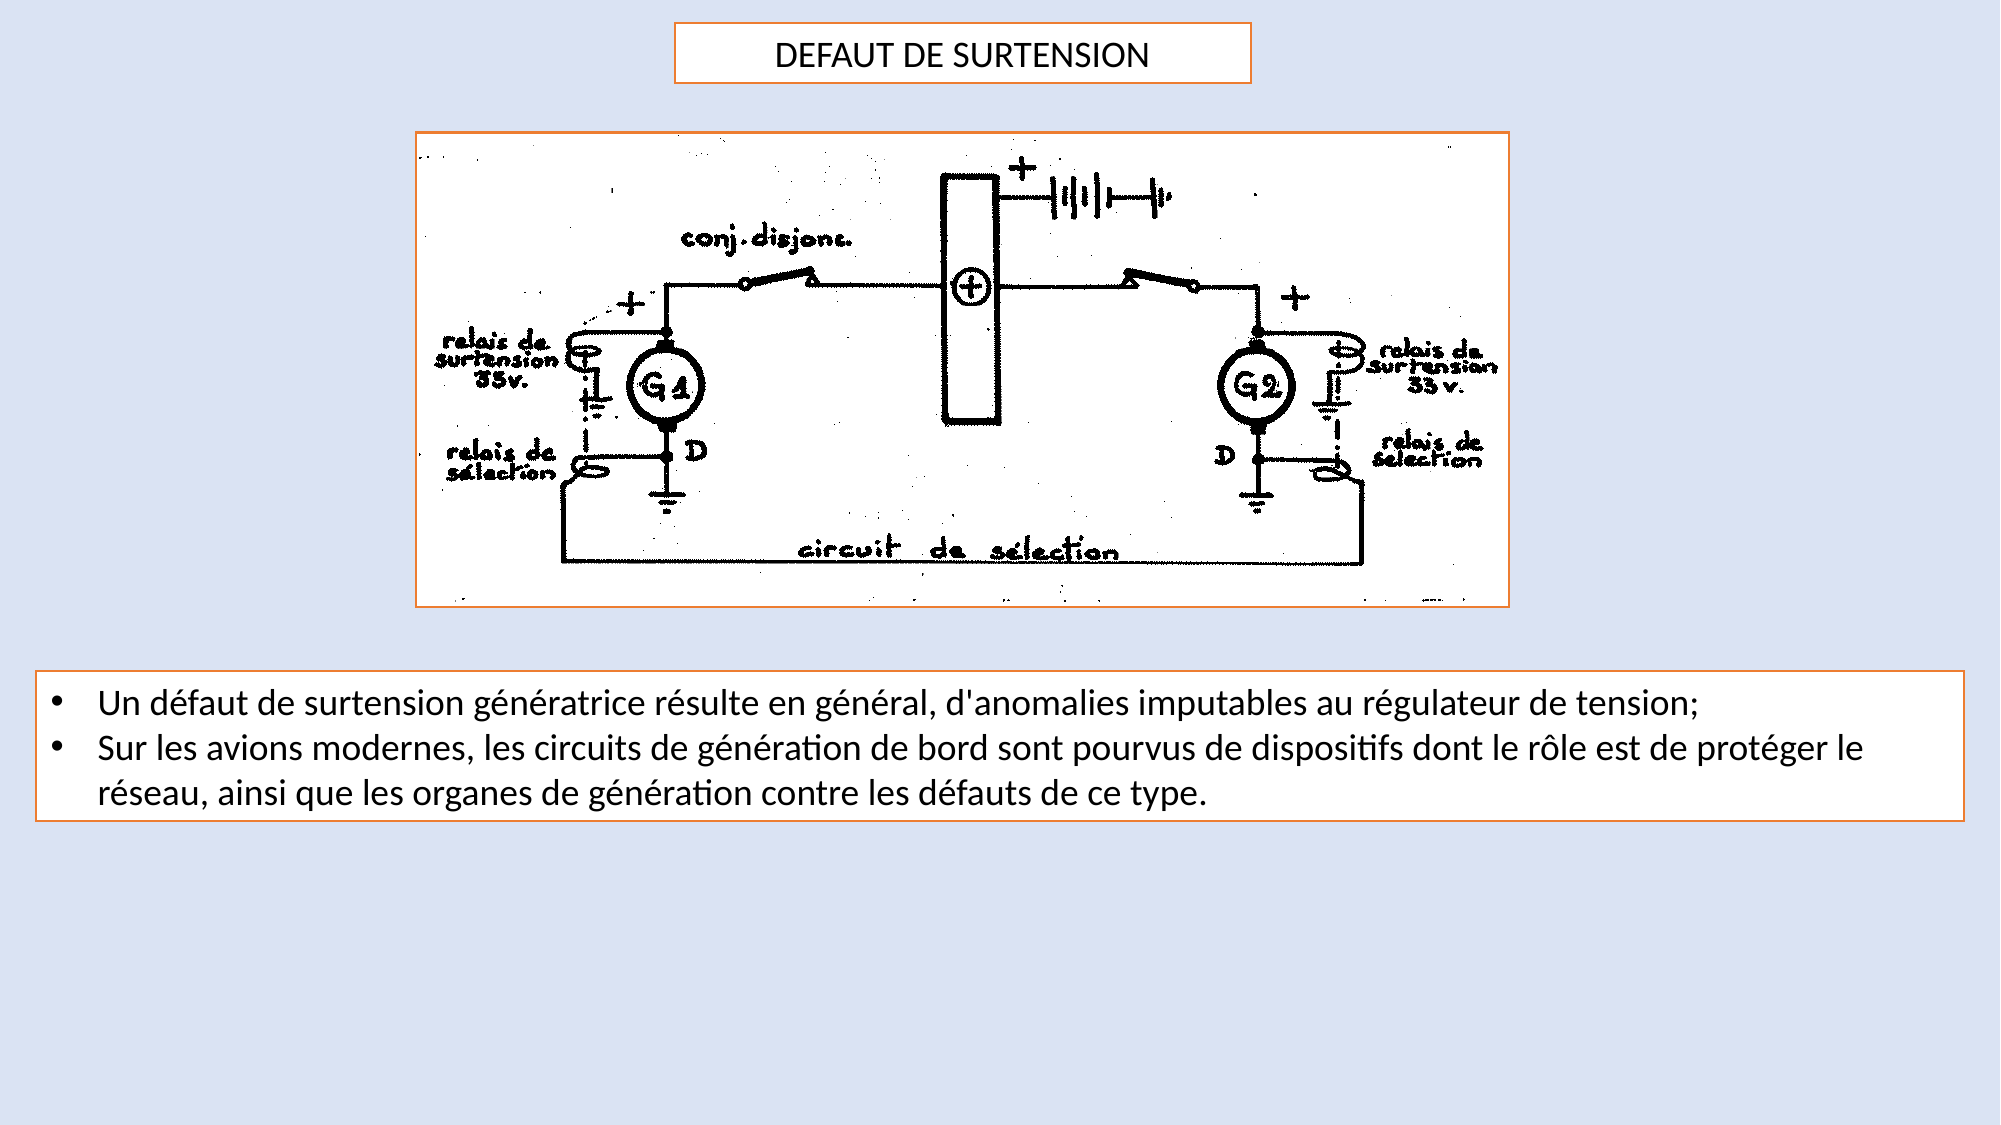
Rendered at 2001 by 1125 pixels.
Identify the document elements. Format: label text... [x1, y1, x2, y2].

text_box Un défaut de surtension génératrice résulte en général, d'anomalies imputables au régulateur de tension; Sur les avions modernes, les circuits de génération de bord sont pourvus de dispositifs dont le rôle est de protéger le réseau, ainsi que les organes de génération contre les défauts de ce type. [35, 670, 1965, 822]
picture [417, 133, 1509, 606]
text_box DEFAUT DE SURTENSION [674, 22, 1252, 84]
